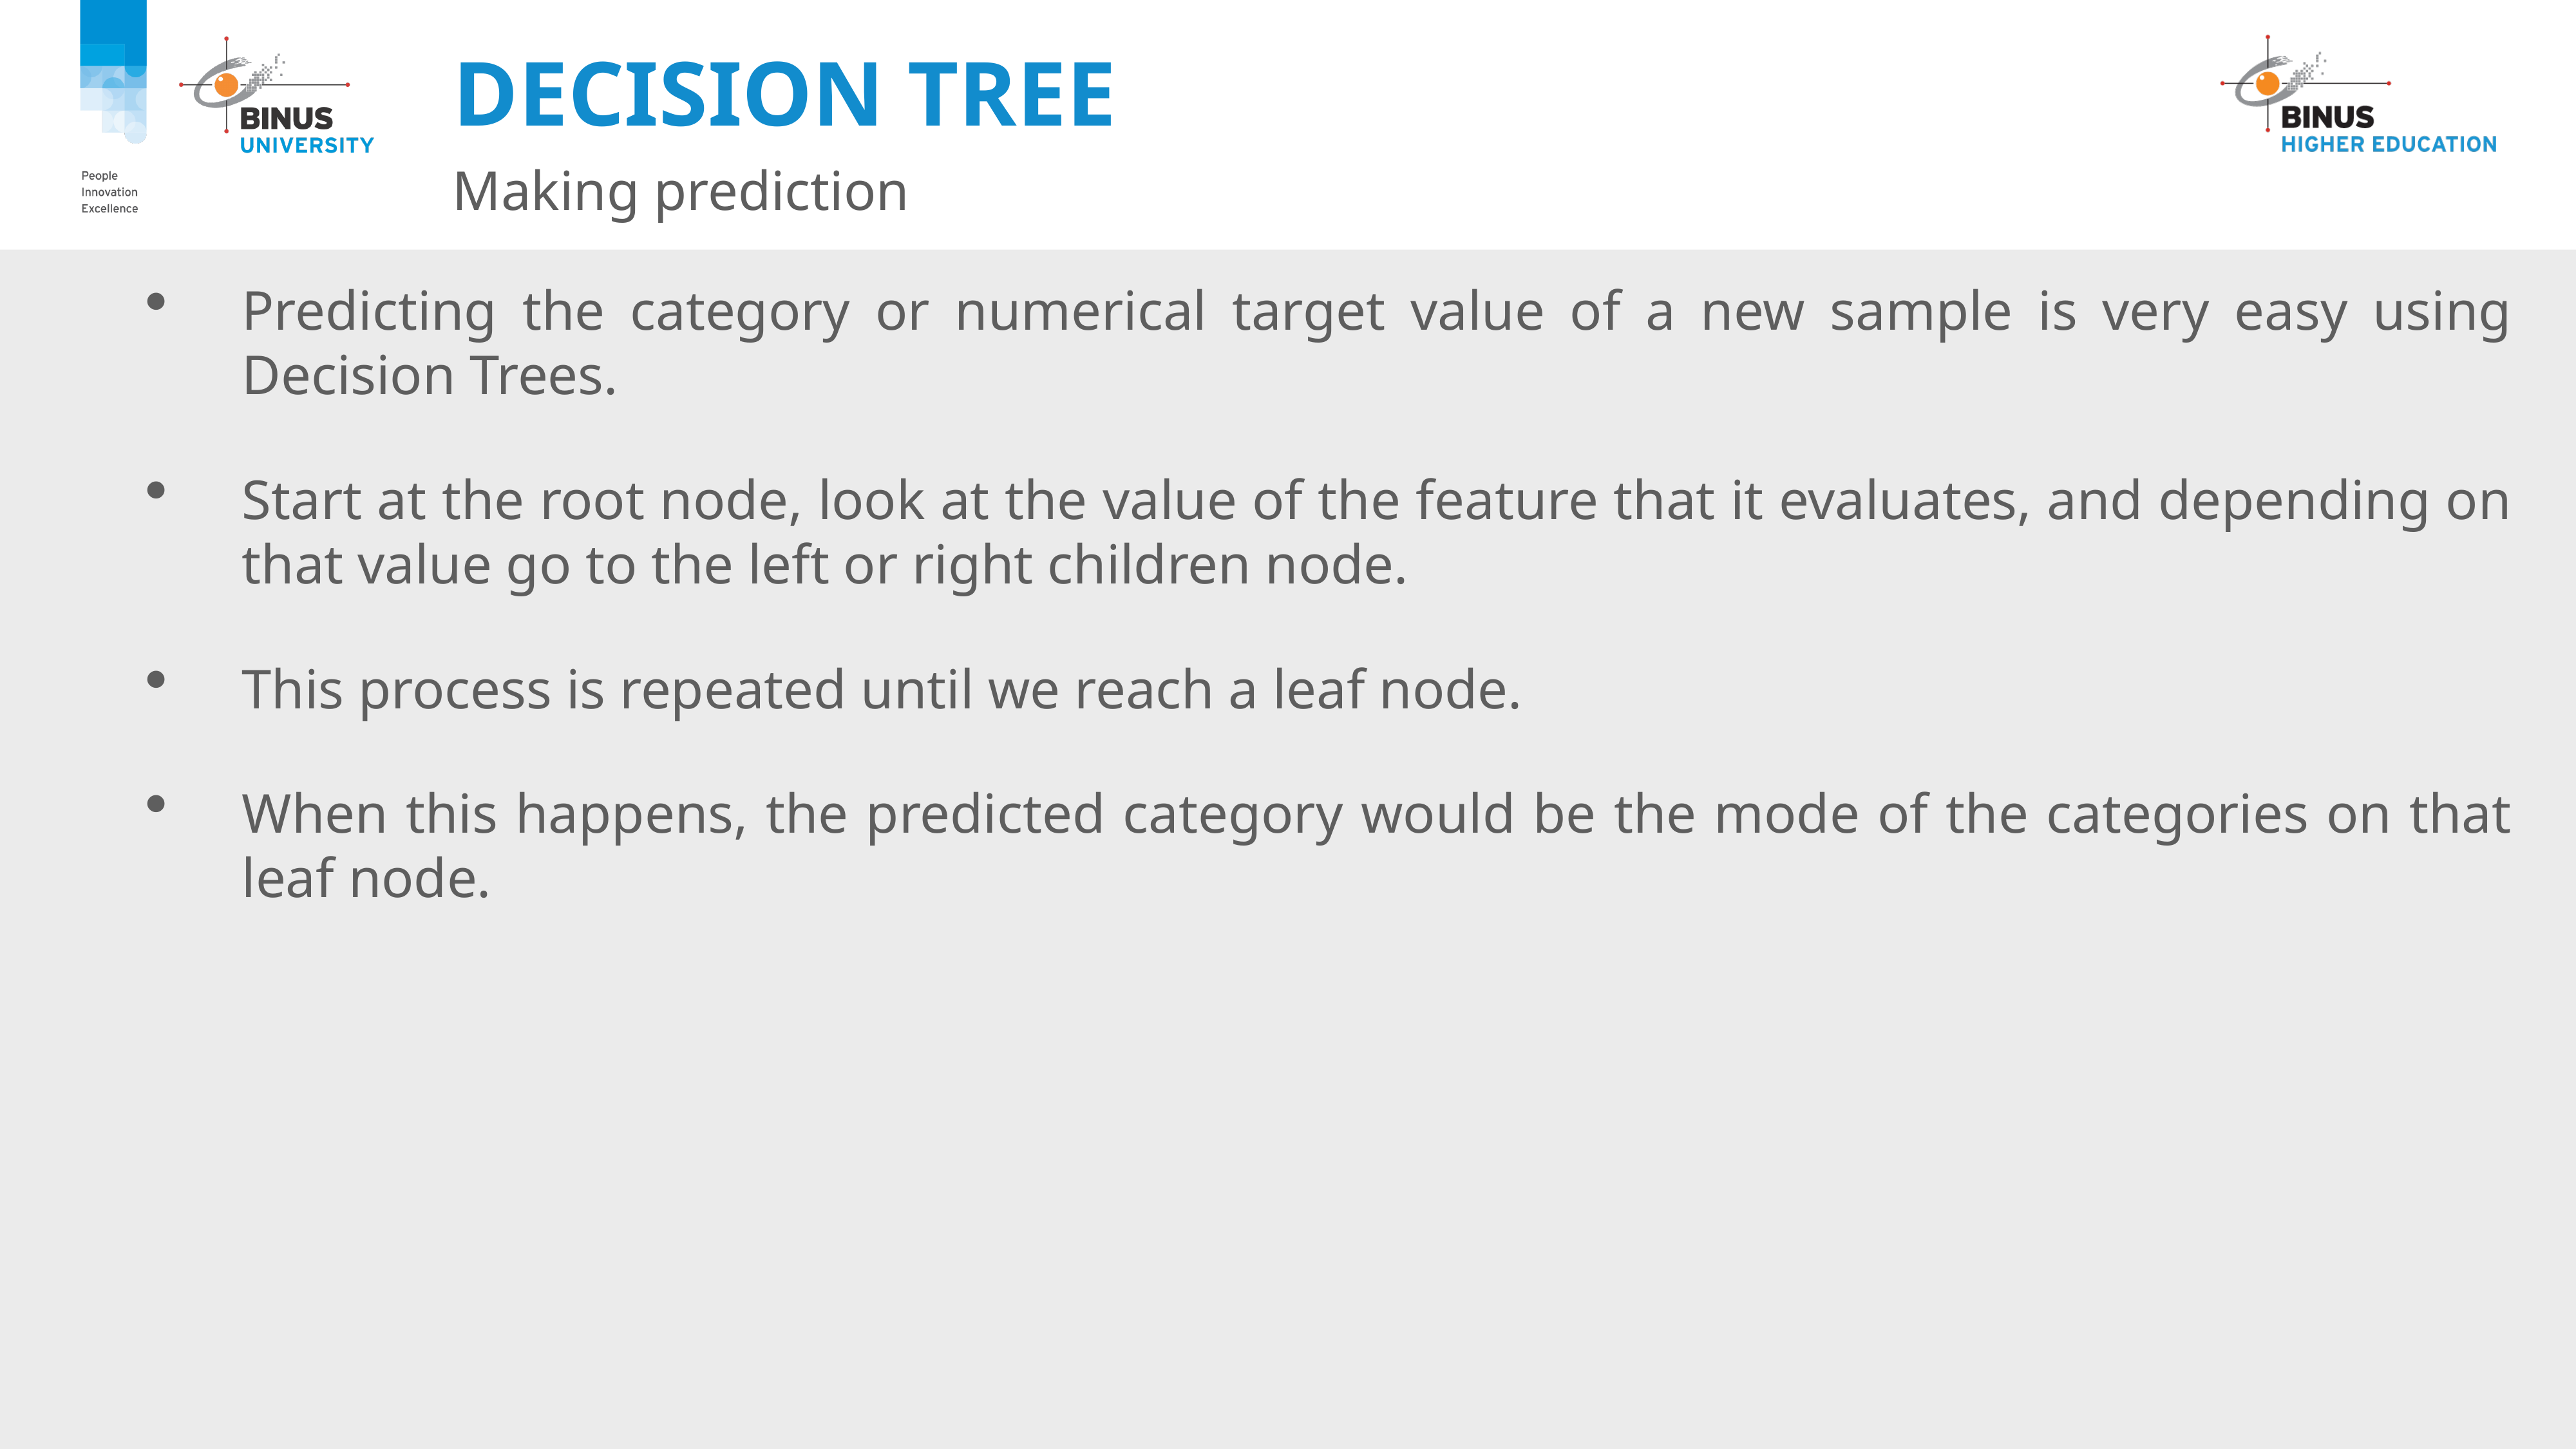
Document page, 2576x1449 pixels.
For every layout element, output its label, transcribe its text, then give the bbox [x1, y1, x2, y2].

title Decision Tree [448, 52, 2003, 108]
picture [2199, 0, 2496, 156]
picture [80, 66, 147, 144]
picture [174, 25, 374, 161]
list Predicting the category or numerical target value of a new sample is very easy using Decision Trees. Start at the root node, look at the value of the feature that it evaluates, and depending on that value go to the left or right children node. This process is repeated until we reach a leaf node. When this happens, the predicted category would be the mode of the categories on that leaf node. [48, 270, 2520, 1449]
picture [81, 146, 146, 213]
text_box Making prediction [447, 151, 915, 227]
